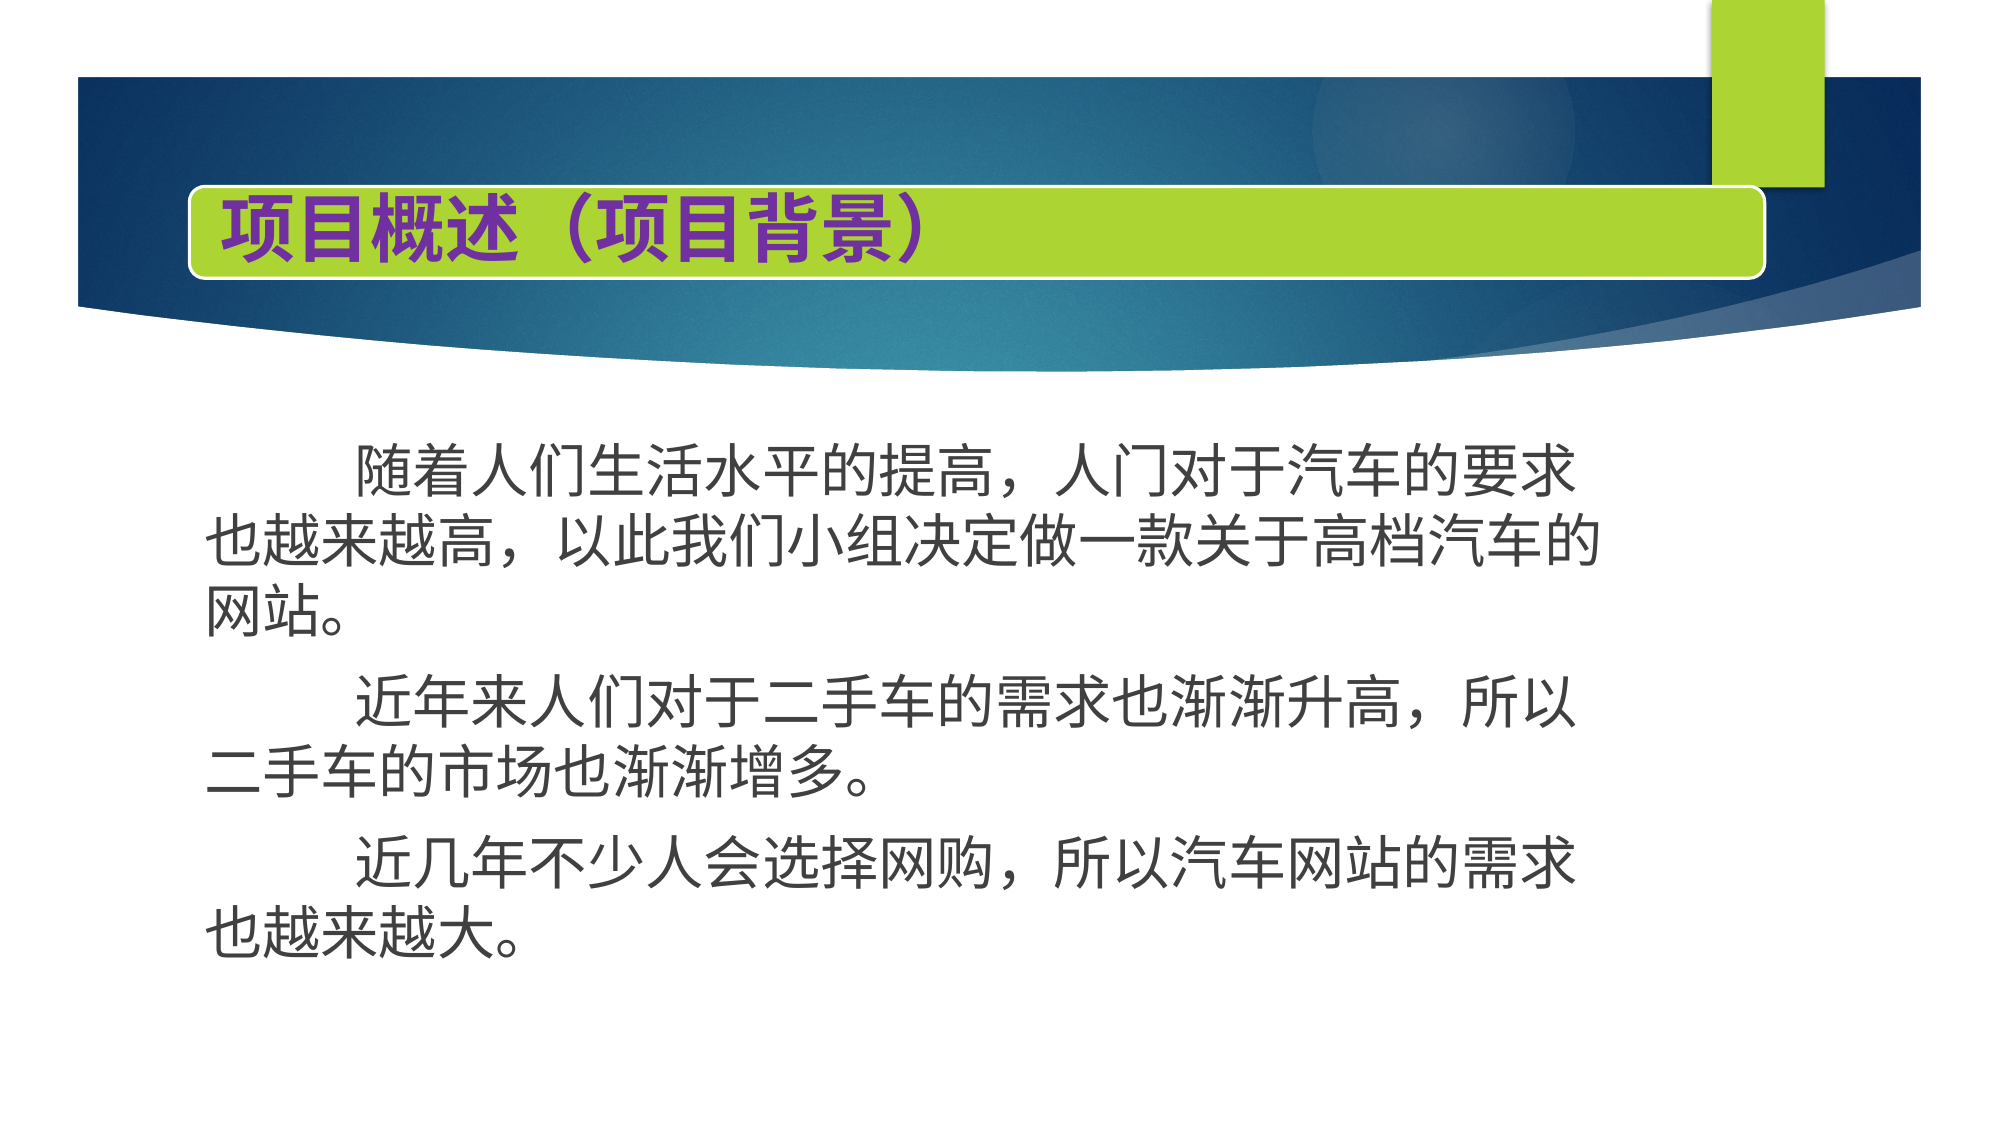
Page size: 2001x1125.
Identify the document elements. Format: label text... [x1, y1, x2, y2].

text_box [189, 186, 1765, 279]
list 随着人们生活水平的提高，人门对于汽车的要求也越来越高，以此我们小组决定做一款关于高档汽车的网站。 近年来人们对于二手车的需求也渐渐升高，所以二手车的市场也渐渐增多。 近几年不少人会选择网购，所以汽车网站的需求也越来越大。 [189, 427, 1627, 988]
